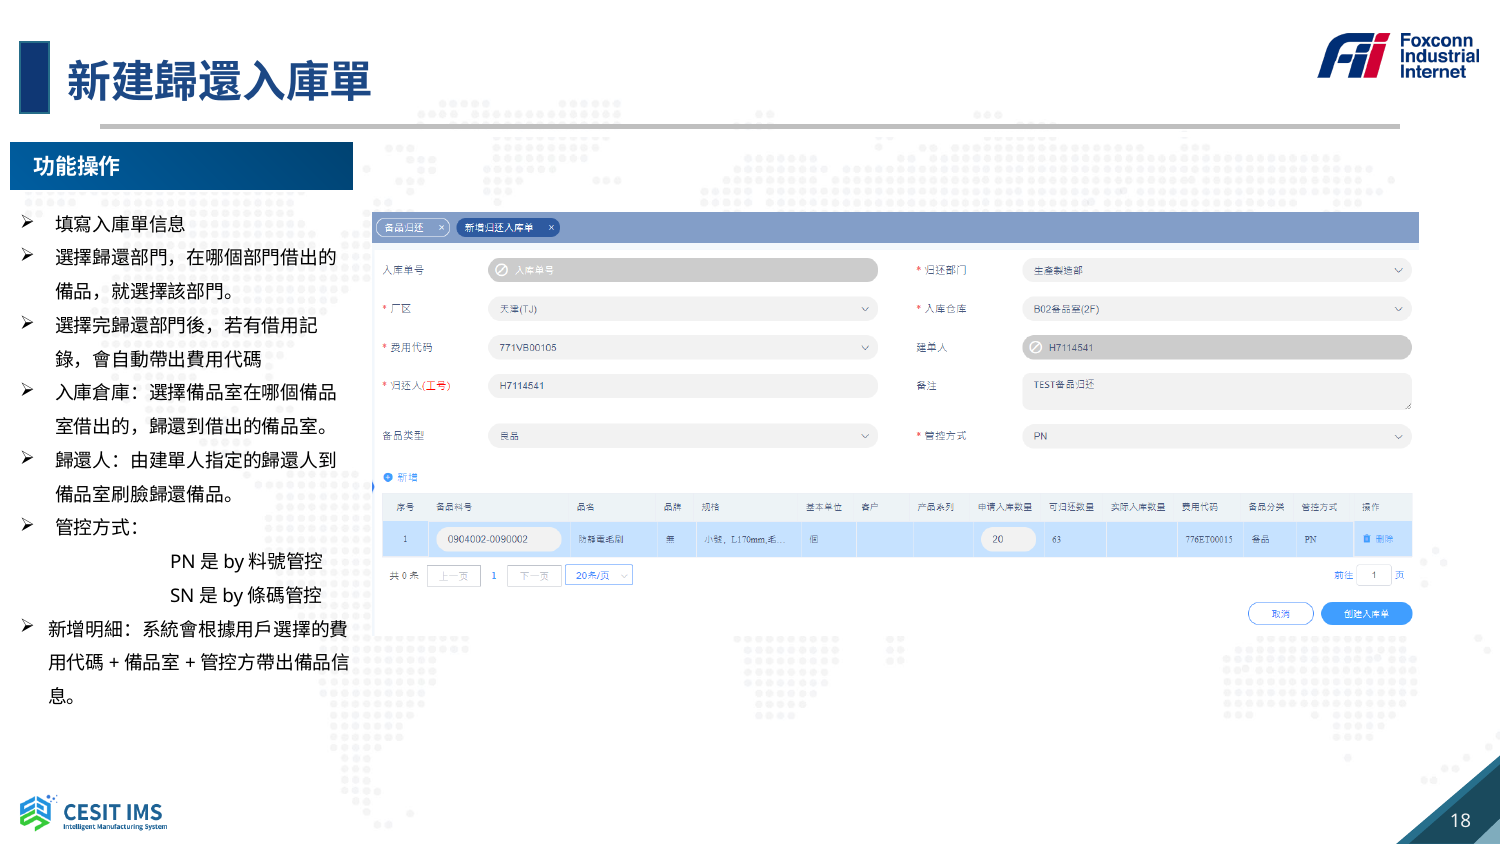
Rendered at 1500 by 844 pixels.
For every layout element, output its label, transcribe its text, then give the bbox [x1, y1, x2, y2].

text_box 填寫入庫單信息 選擇歸還部門，在哪個部門借出的備品，就選擇該部門。 選擇完歸還部門後，若有借用記錄，會自動帶出費用代碼 入庫倉庫：選擇備品室在哪個備品室借出的，歸還到借出的備品室。 歸還人：由建單人指定的歸還人到備品室刷臉歸還備品。 管控方式： PN是by料號管控 SN是by條碼管控 新增明細：系統會根據用戶選擇的費用代碼+備品室+管控方帶出備品信息。 [5, 193, 366, 749]
text_box 新建歸還入庫單 [52, 46, 809, 114]
text_box 功能操作 [8, 140, 355, 192]
picture [0, 0, 1500, 844]
